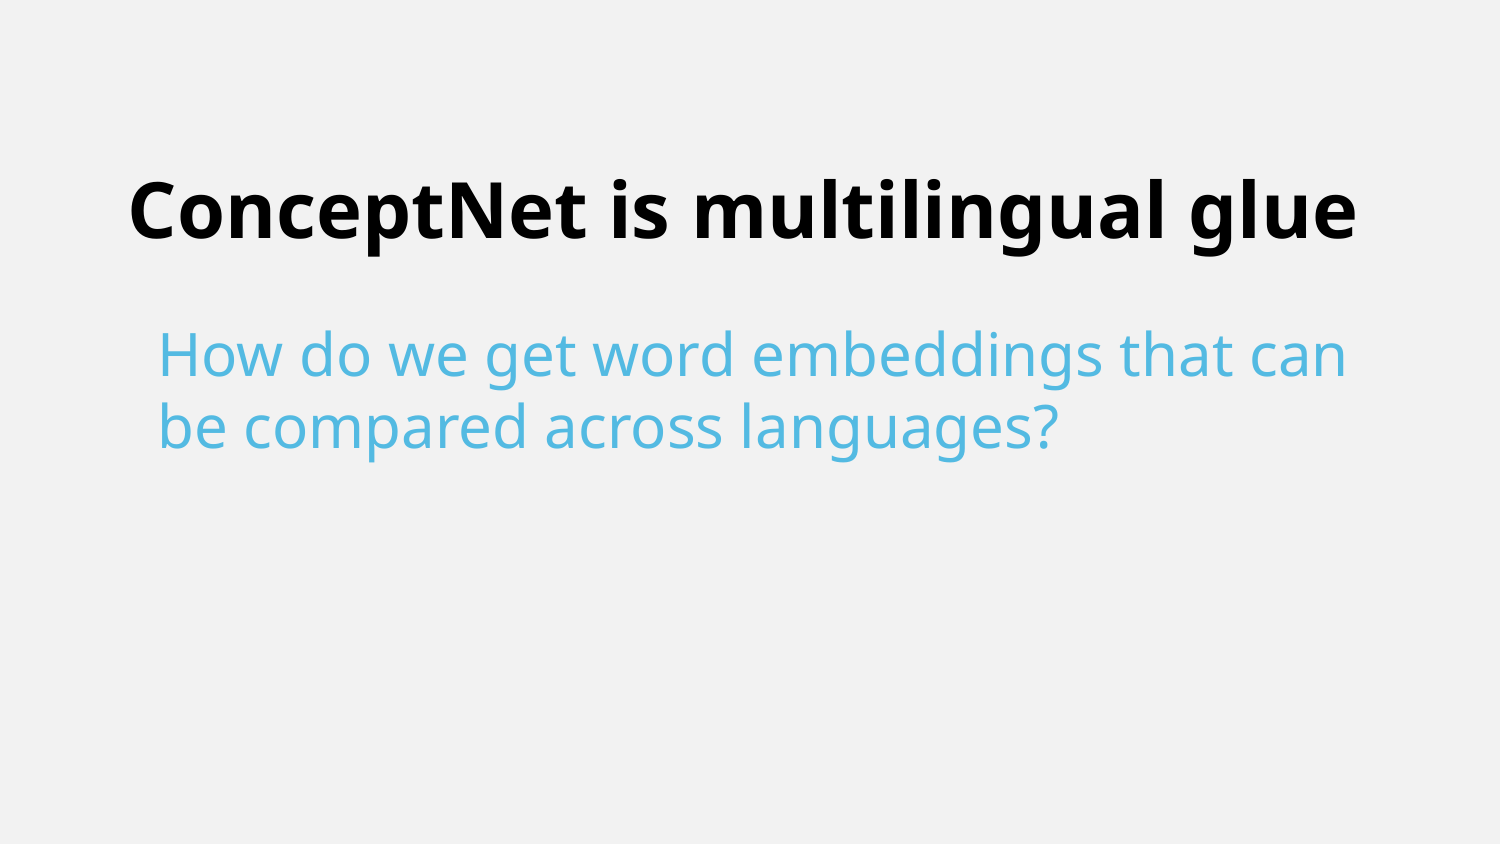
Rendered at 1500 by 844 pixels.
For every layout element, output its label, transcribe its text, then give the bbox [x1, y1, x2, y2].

text_box ConceptNet is multilingual glue [114, 126, 1382, 290]
text_box How do we get word embeddings that can be compared across languages? [142, 308, 1382, 743]
